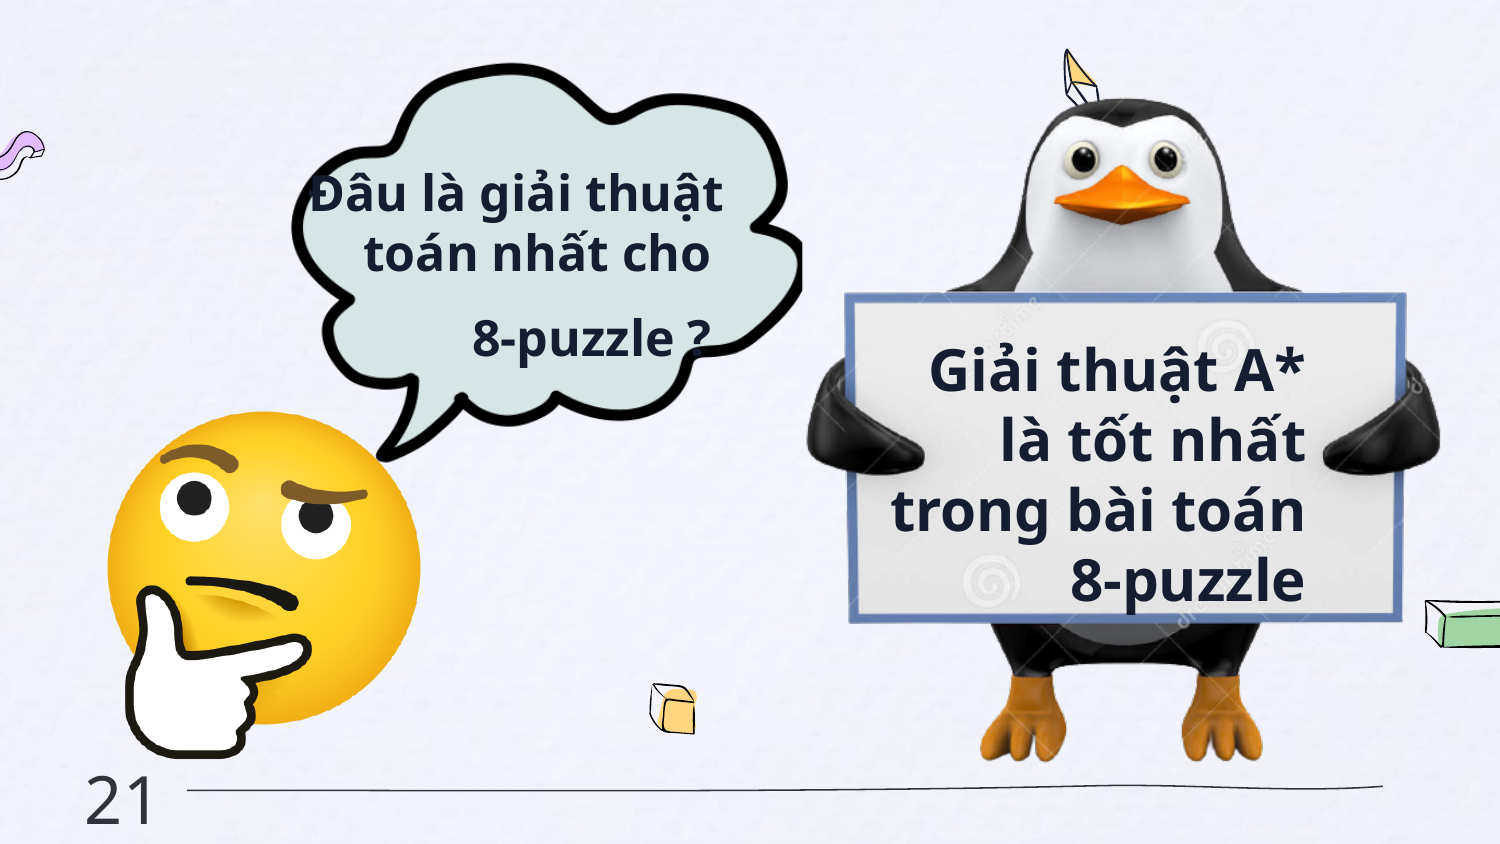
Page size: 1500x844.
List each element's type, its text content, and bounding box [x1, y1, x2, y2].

slide_number 21 [55, 784, 177, 808]
picture [0, 148, 33, 178]
picture [0, 0, 1500, 844]
picture [33, 151, 42, 156]
